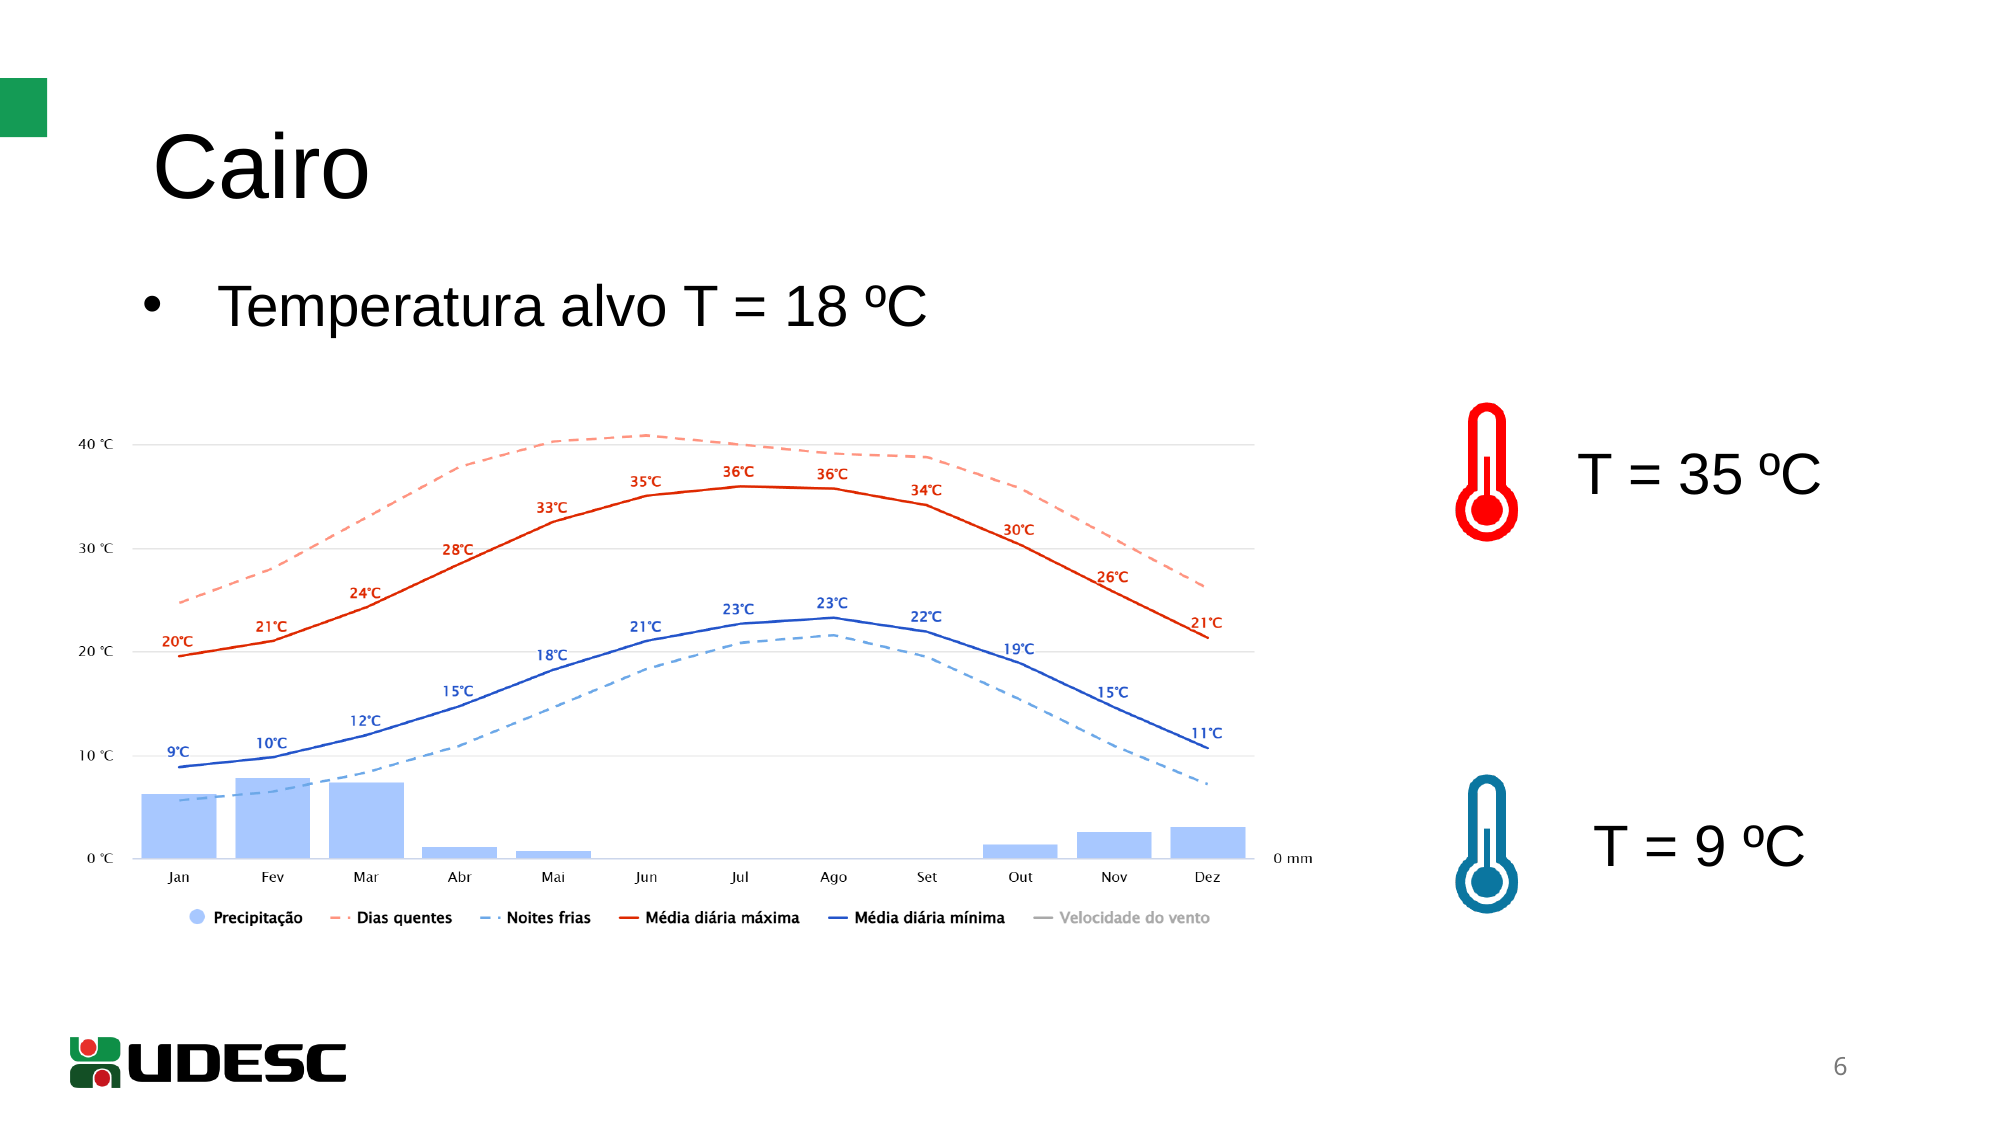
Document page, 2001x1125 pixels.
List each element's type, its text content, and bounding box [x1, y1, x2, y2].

text_box T = 9 ºC [1579, 800, 1822, 885]
picture [70, 346, 1335, 949]
picture [1410, 767, 1562, 919]
text_box [0, 77, 49, 139]
title Cairo [137, 59, 1863, 278]
text_box T = 35 ºC [1562, 428, 1839, 514]
picture [70, 1036, 347, 1088]
text_box Temperatura alvo T = 18 ºC [127, 260, 945, 346]
picture [1410, 396, 1562, 548]
slide_number 6 [1412, 1037, 1863, 1098]
